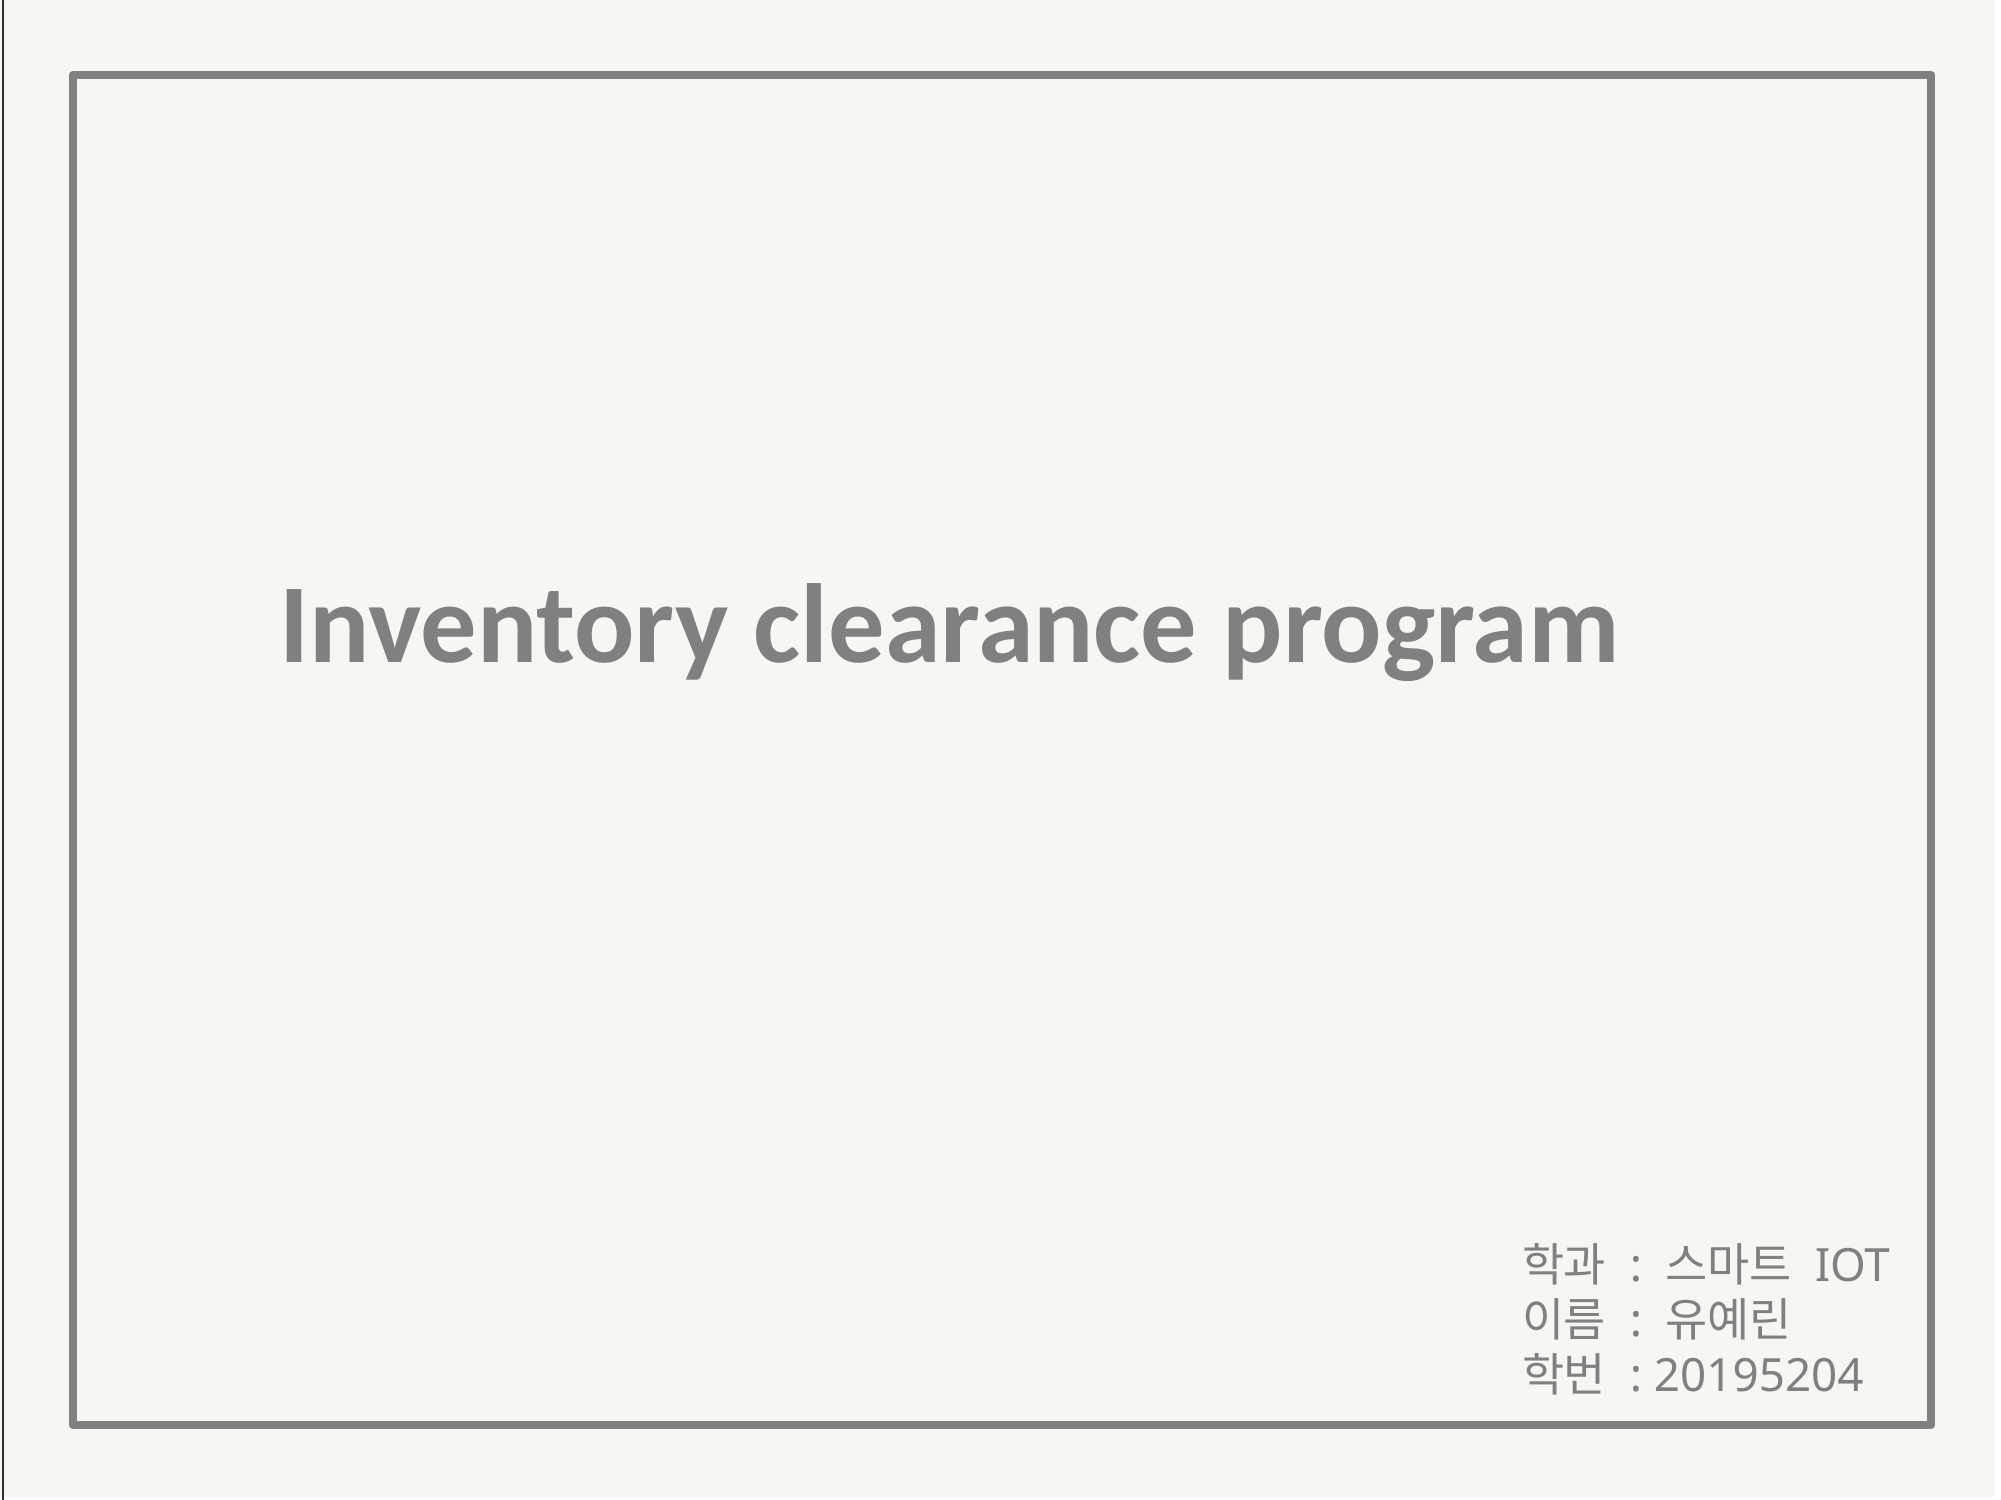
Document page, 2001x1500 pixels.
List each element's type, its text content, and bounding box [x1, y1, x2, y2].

text_box [4, 0, 1995, 1498]
text_box [72, 74, 1932, 1425]
text_box 학과 : 스마트 IOT 이름 : 유예린 학번 : 20195204 [1520, 1235, 2000, 1456]
